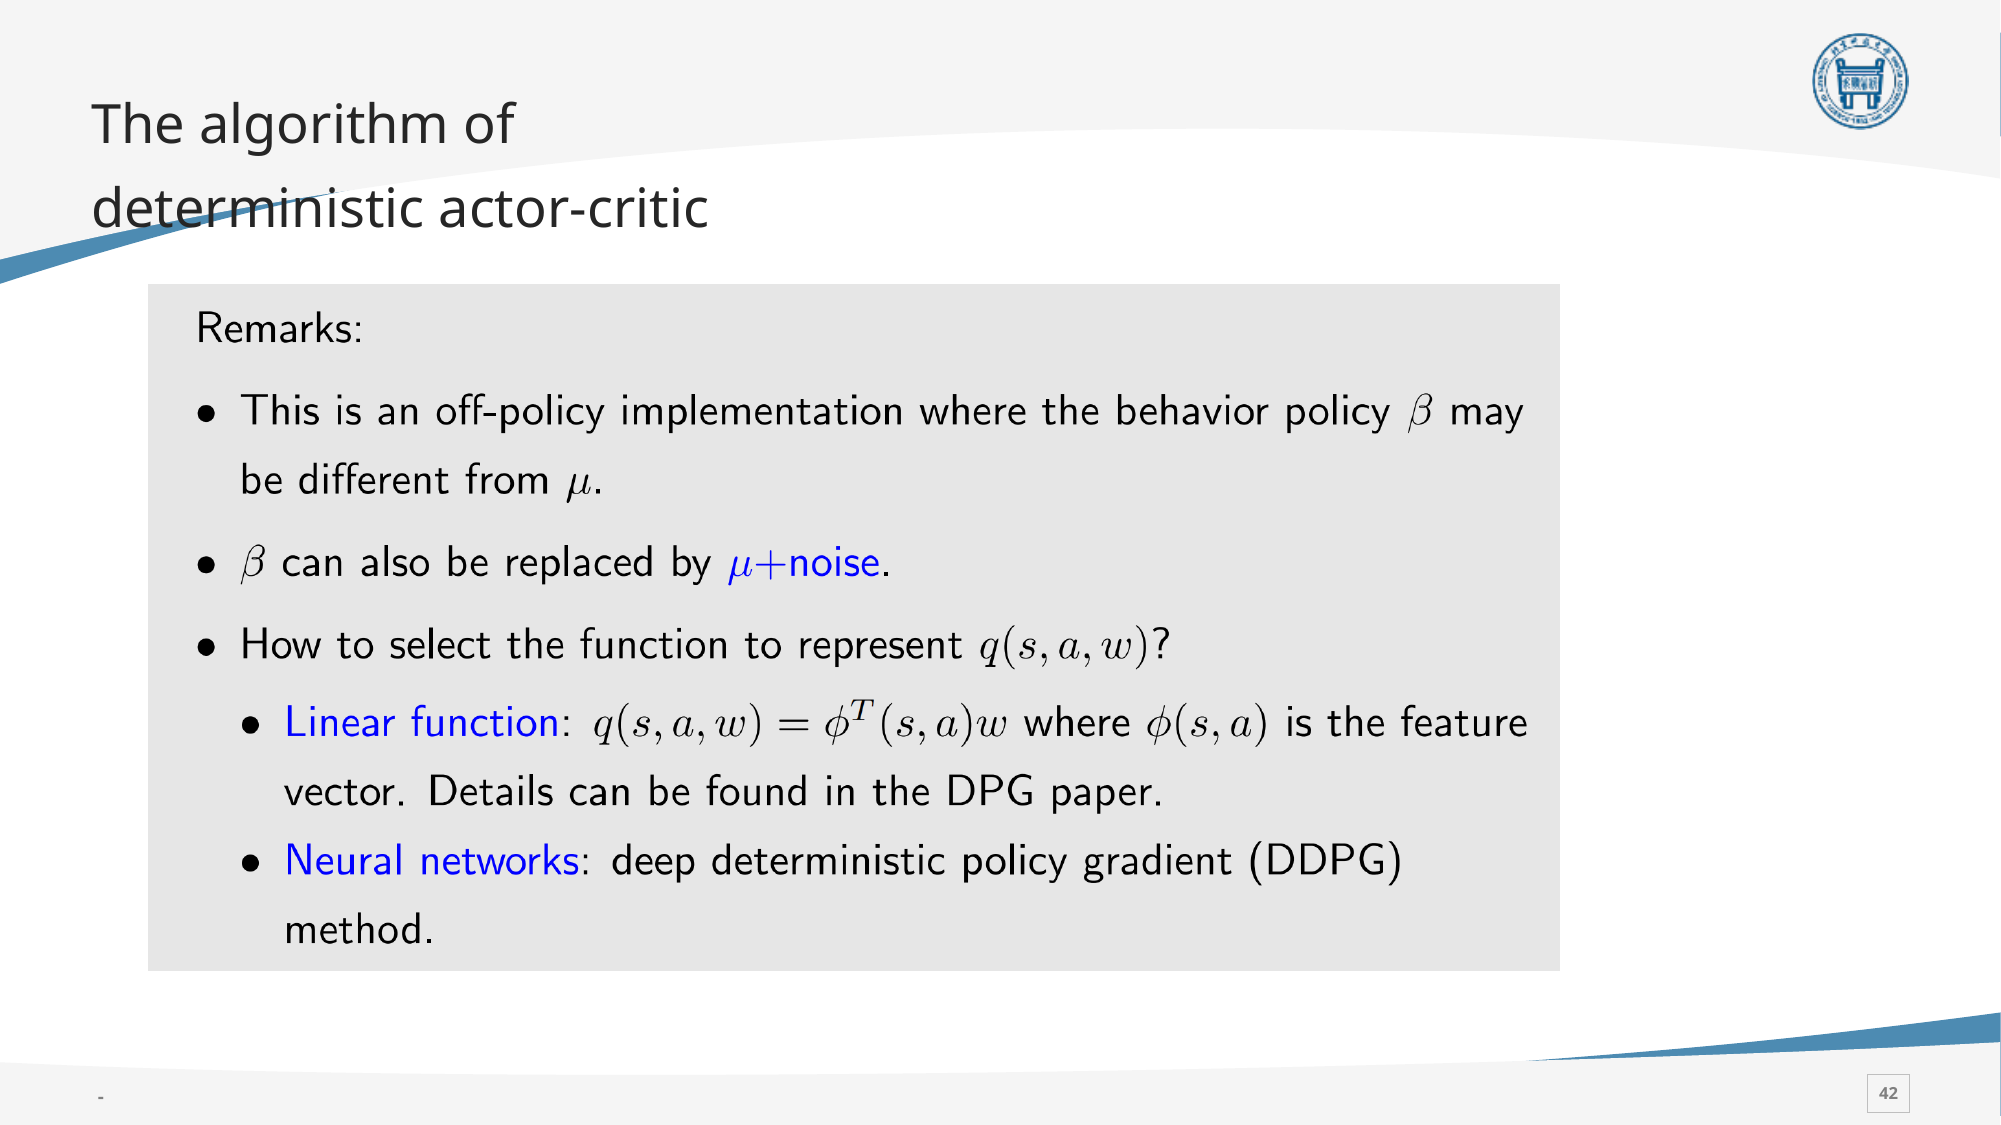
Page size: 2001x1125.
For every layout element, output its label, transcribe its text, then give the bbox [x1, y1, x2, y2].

title The algorithm of deterministic actor-critic [79, 57, 824, 146]
picture [148, 284, 1560, 971]
picture [1812, 33, 1909, 130]
